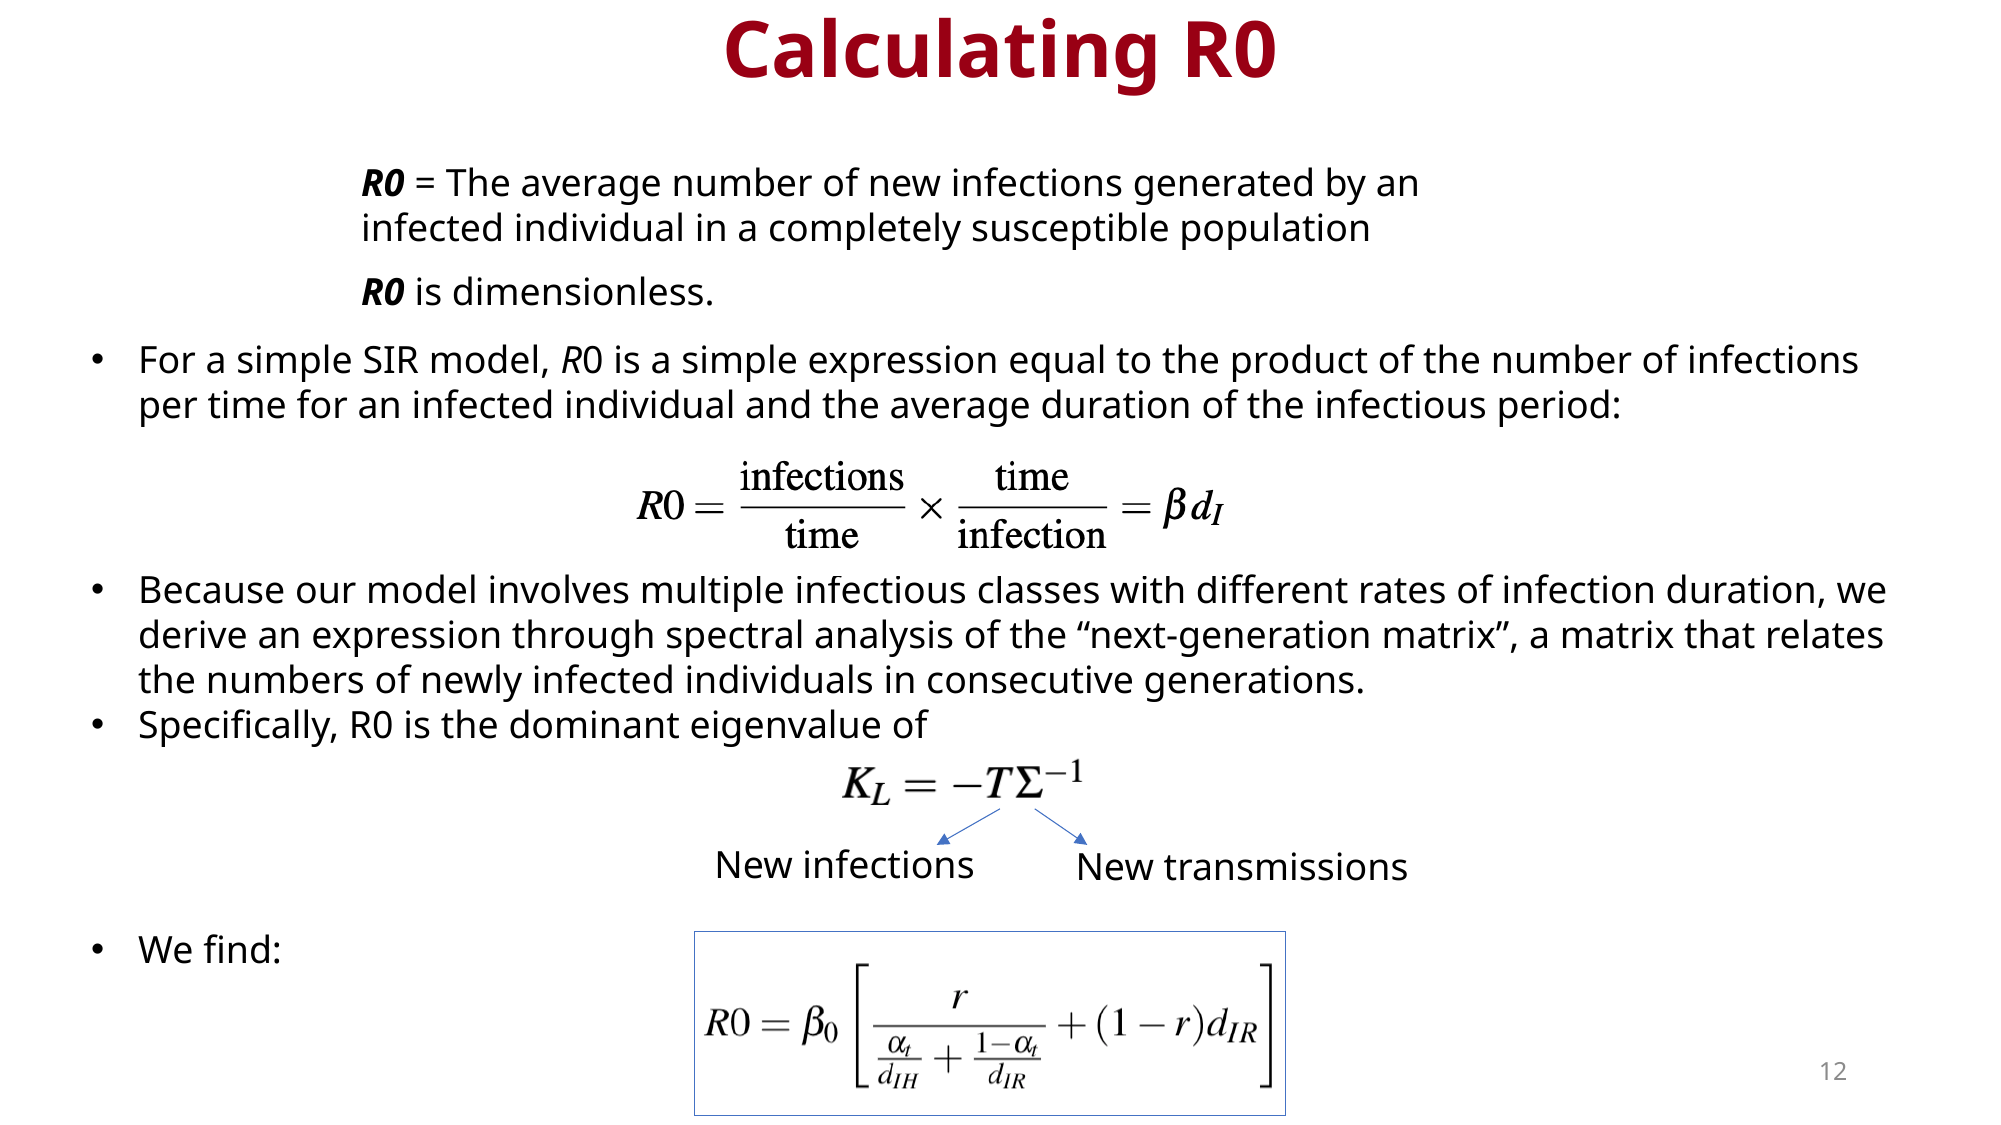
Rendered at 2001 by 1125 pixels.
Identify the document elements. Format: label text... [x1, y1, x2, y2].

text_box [1034, 808, 1088, 845]
text_box R0 = The average number of new infections generated by an infected individual in a completely susceptible population R0 is dimensionless. [346, 151, 1527, 321]
title Calculating R0 [0, 0, 2000, 120]
slide_number 12 [1412, 1042, 1863, 1103]
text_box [936, 808, 1000, 845]
picture [694, 931, 1286, 1116]
text_box New infections [699, 833, 991, 894]
text_box New transmissions [1060, 835, 1424, 896]
picture [841, 742, 1088, 815]
picture [610, 432, 1227, 576]
text_box For a simple SIR model, R0 is a simple expression equal to the product of the number of infections per time for an infected individual and the average duration of the infectious period: Because our model involves multiple infectious classes with different rates of infection duration, we derive an expression through spectral analysis of the “next-generation matrix”, a matrix that relates the numbers of newly infected individuals in consecutive generations. Specifically, R0 is the dominant eigenvalue of We find: [76, 328, 1911, 979]
